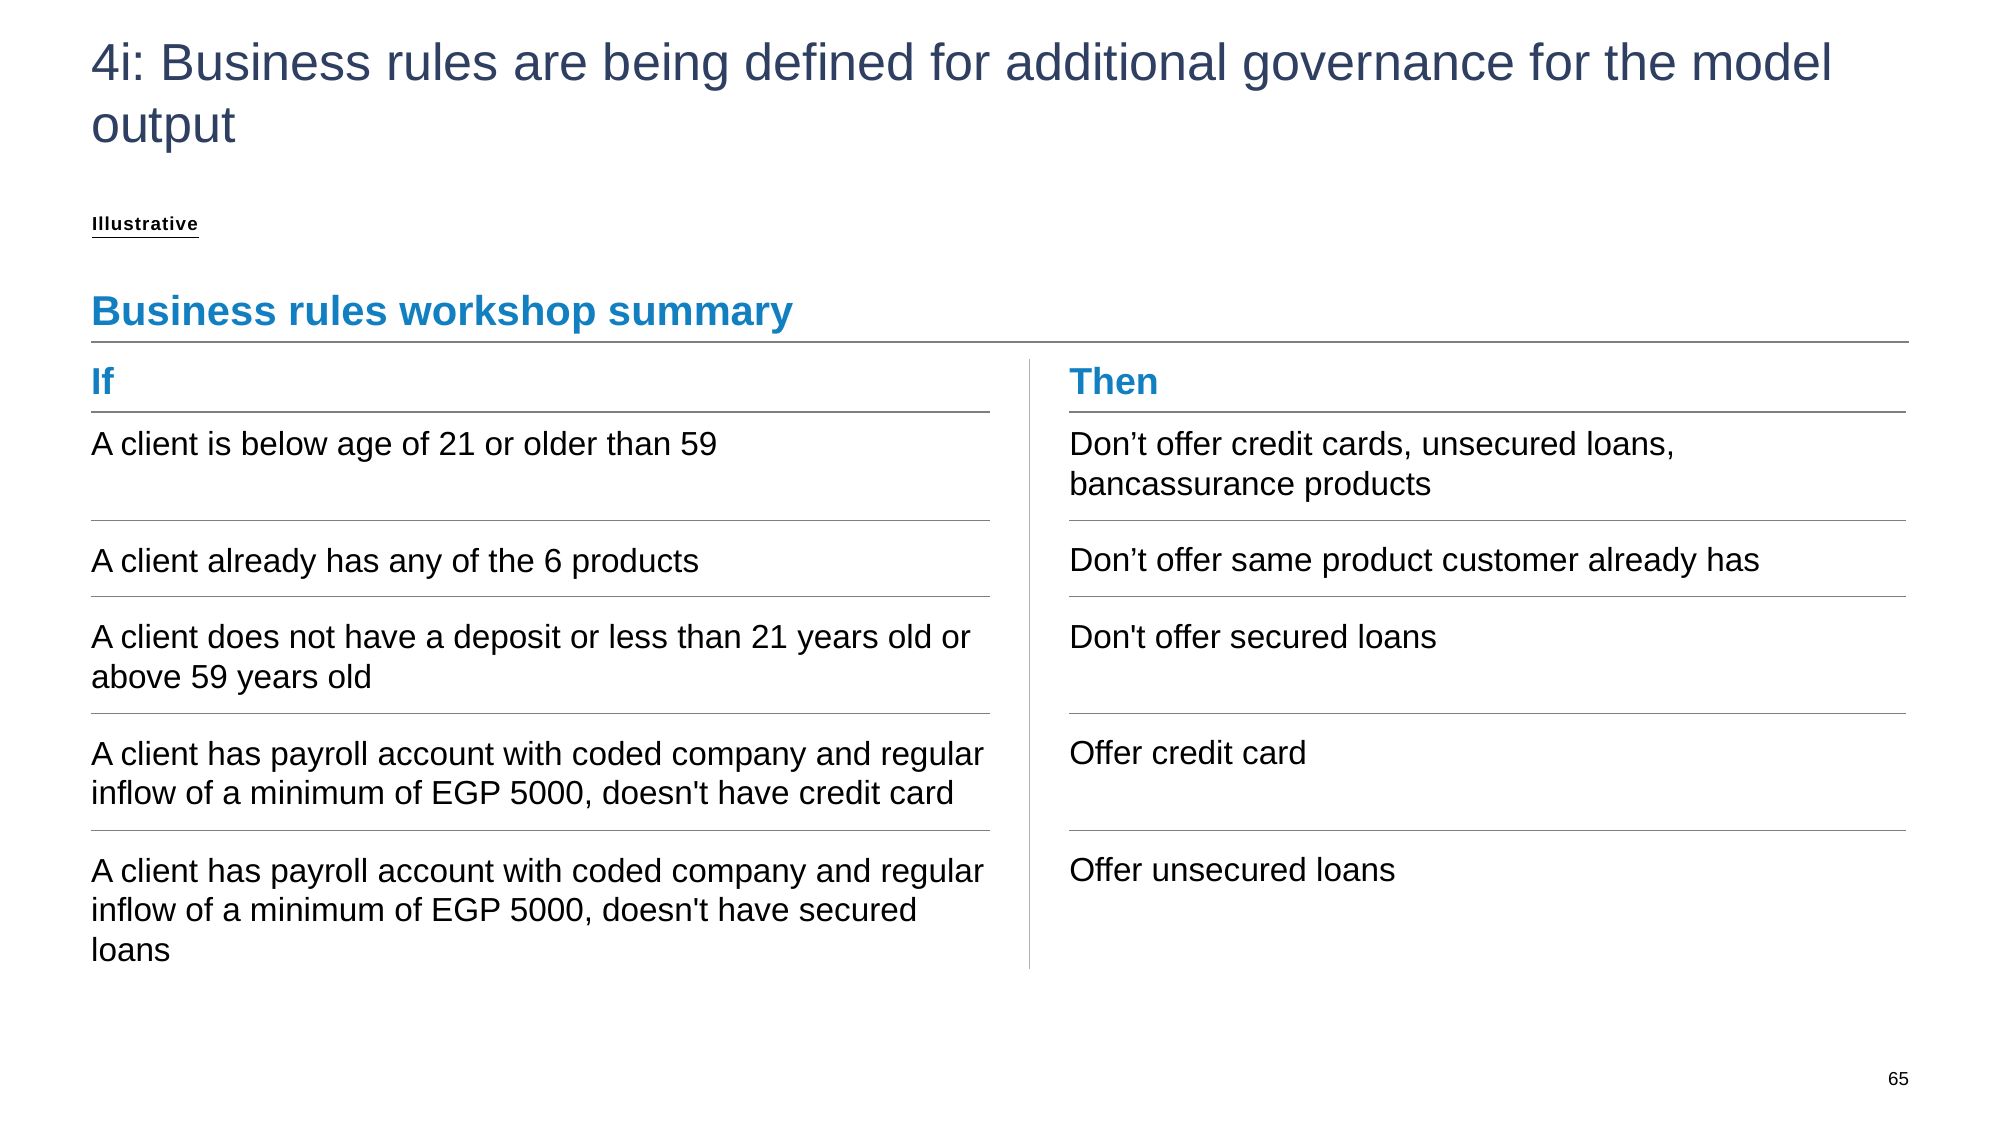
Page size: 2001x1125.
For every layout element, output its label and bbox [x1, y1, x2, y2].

text_box [90, 422, 990, 463]
text_box [1069, 731, 1907, 772]
text_box [90, 731, 990, 812]
text_box [1069, 538, 1907, 579]
title [91, 28, 1909, 217]
text_box [91, 211, 200, 238]
text_box [90, 848, 990, 969]
text_box [90, 283, 1910, 970]
text_box [1069, 422, 1907, 503]
text_box [1069, 847, 1907, 888]
text_box [90, 538, 990, 579]
text_box [1069, 614, 1907, 656]
text_box [90, 615, 990, 696]
